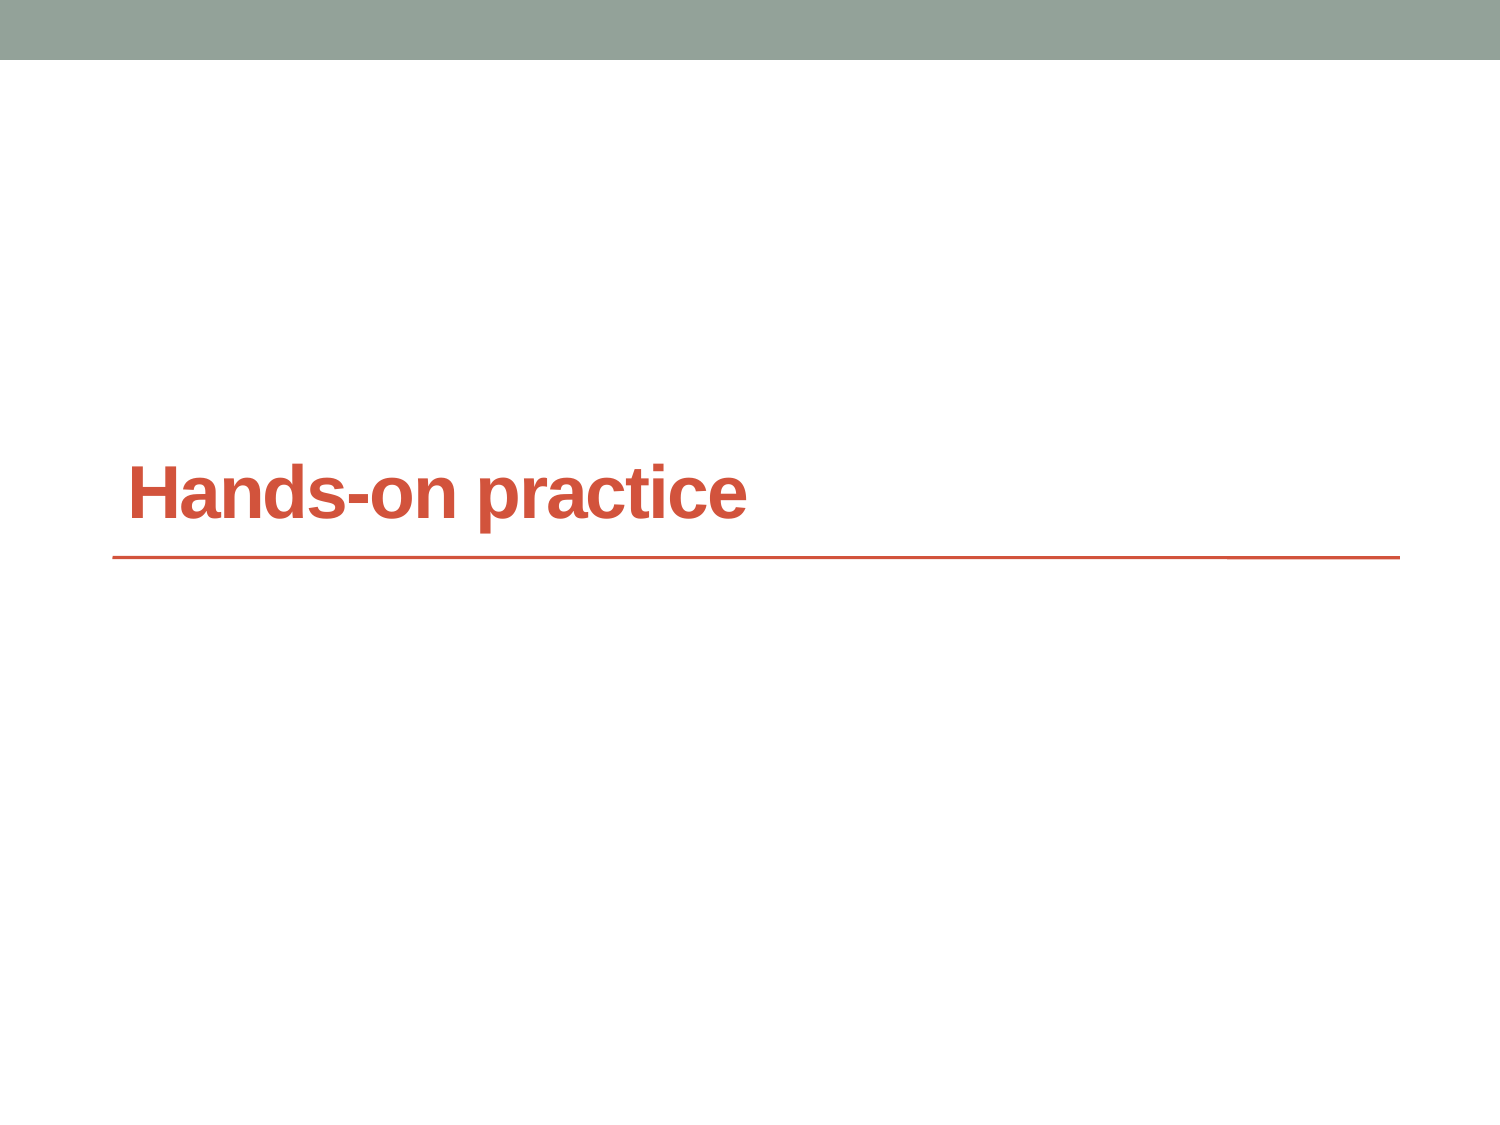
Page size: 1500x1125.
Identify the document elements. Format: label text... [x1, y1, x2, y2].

title Hands-on practice [112, 224, 1400, 542]
